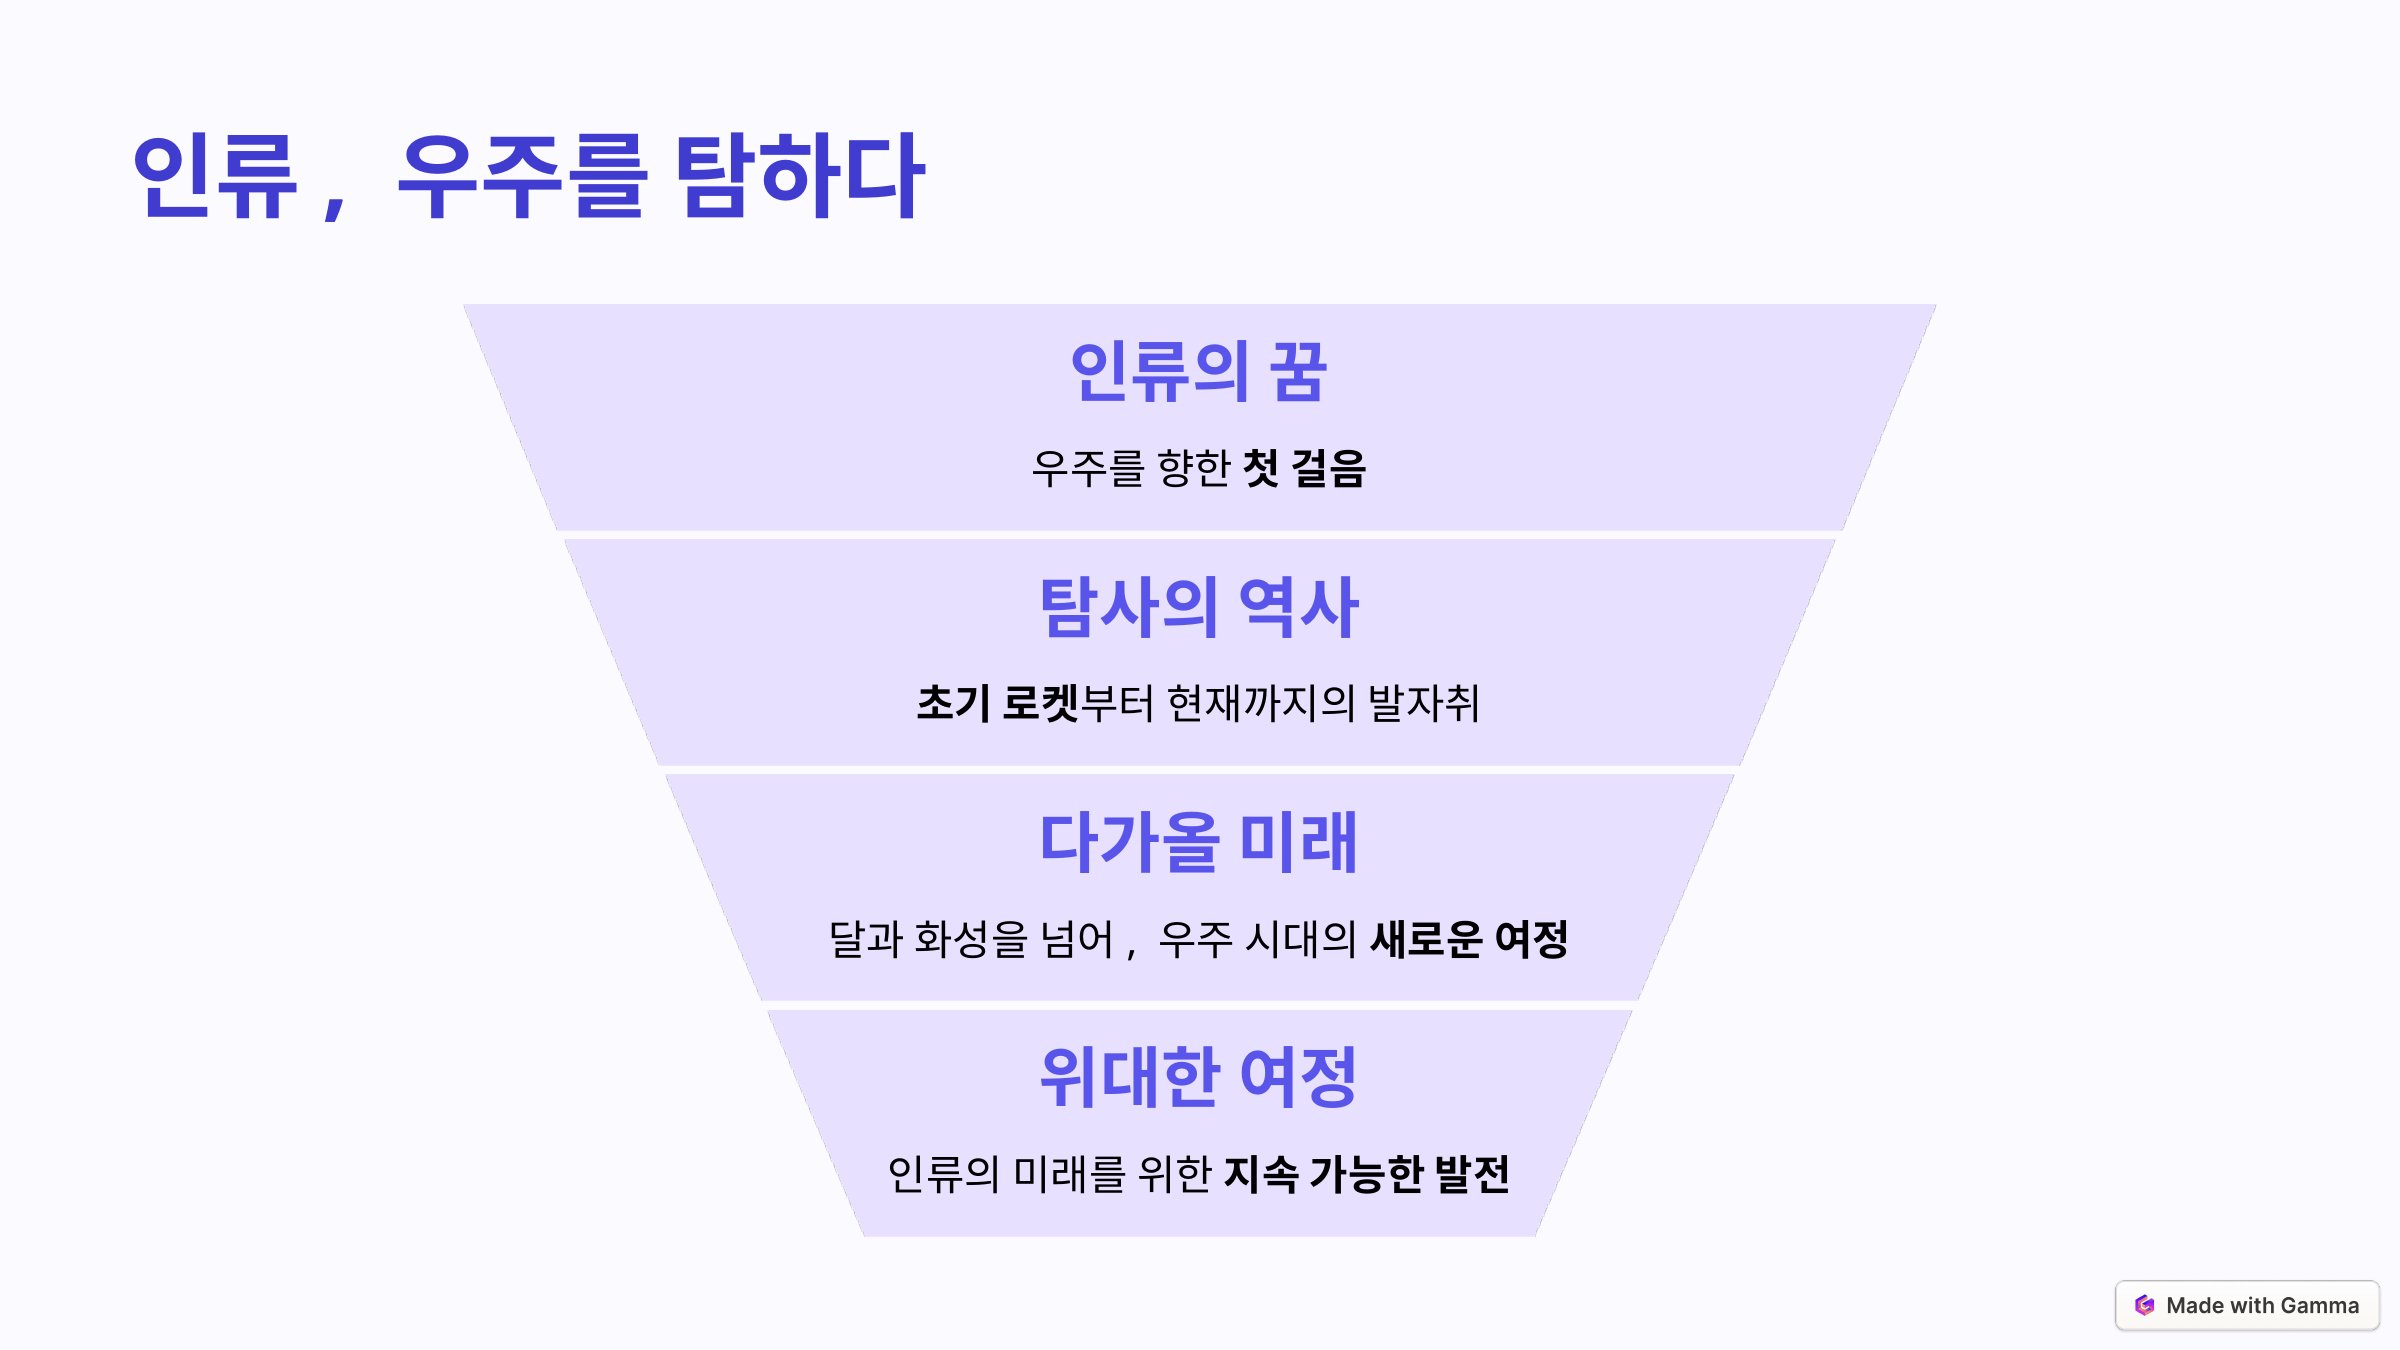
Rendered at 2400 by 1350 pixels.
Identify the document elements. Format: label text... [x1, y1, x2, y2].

picture [2106, 1271, 2389, 1339]
picture [767, 1010, 1633, 1237]
picture [564, 539, 1836, 766]
text_box 인류, 우주를 탐하다 [130, 113, 1061, 230]
picture [463, 304, 1937, 531]
picture [665, 774, 1735, 1001]
